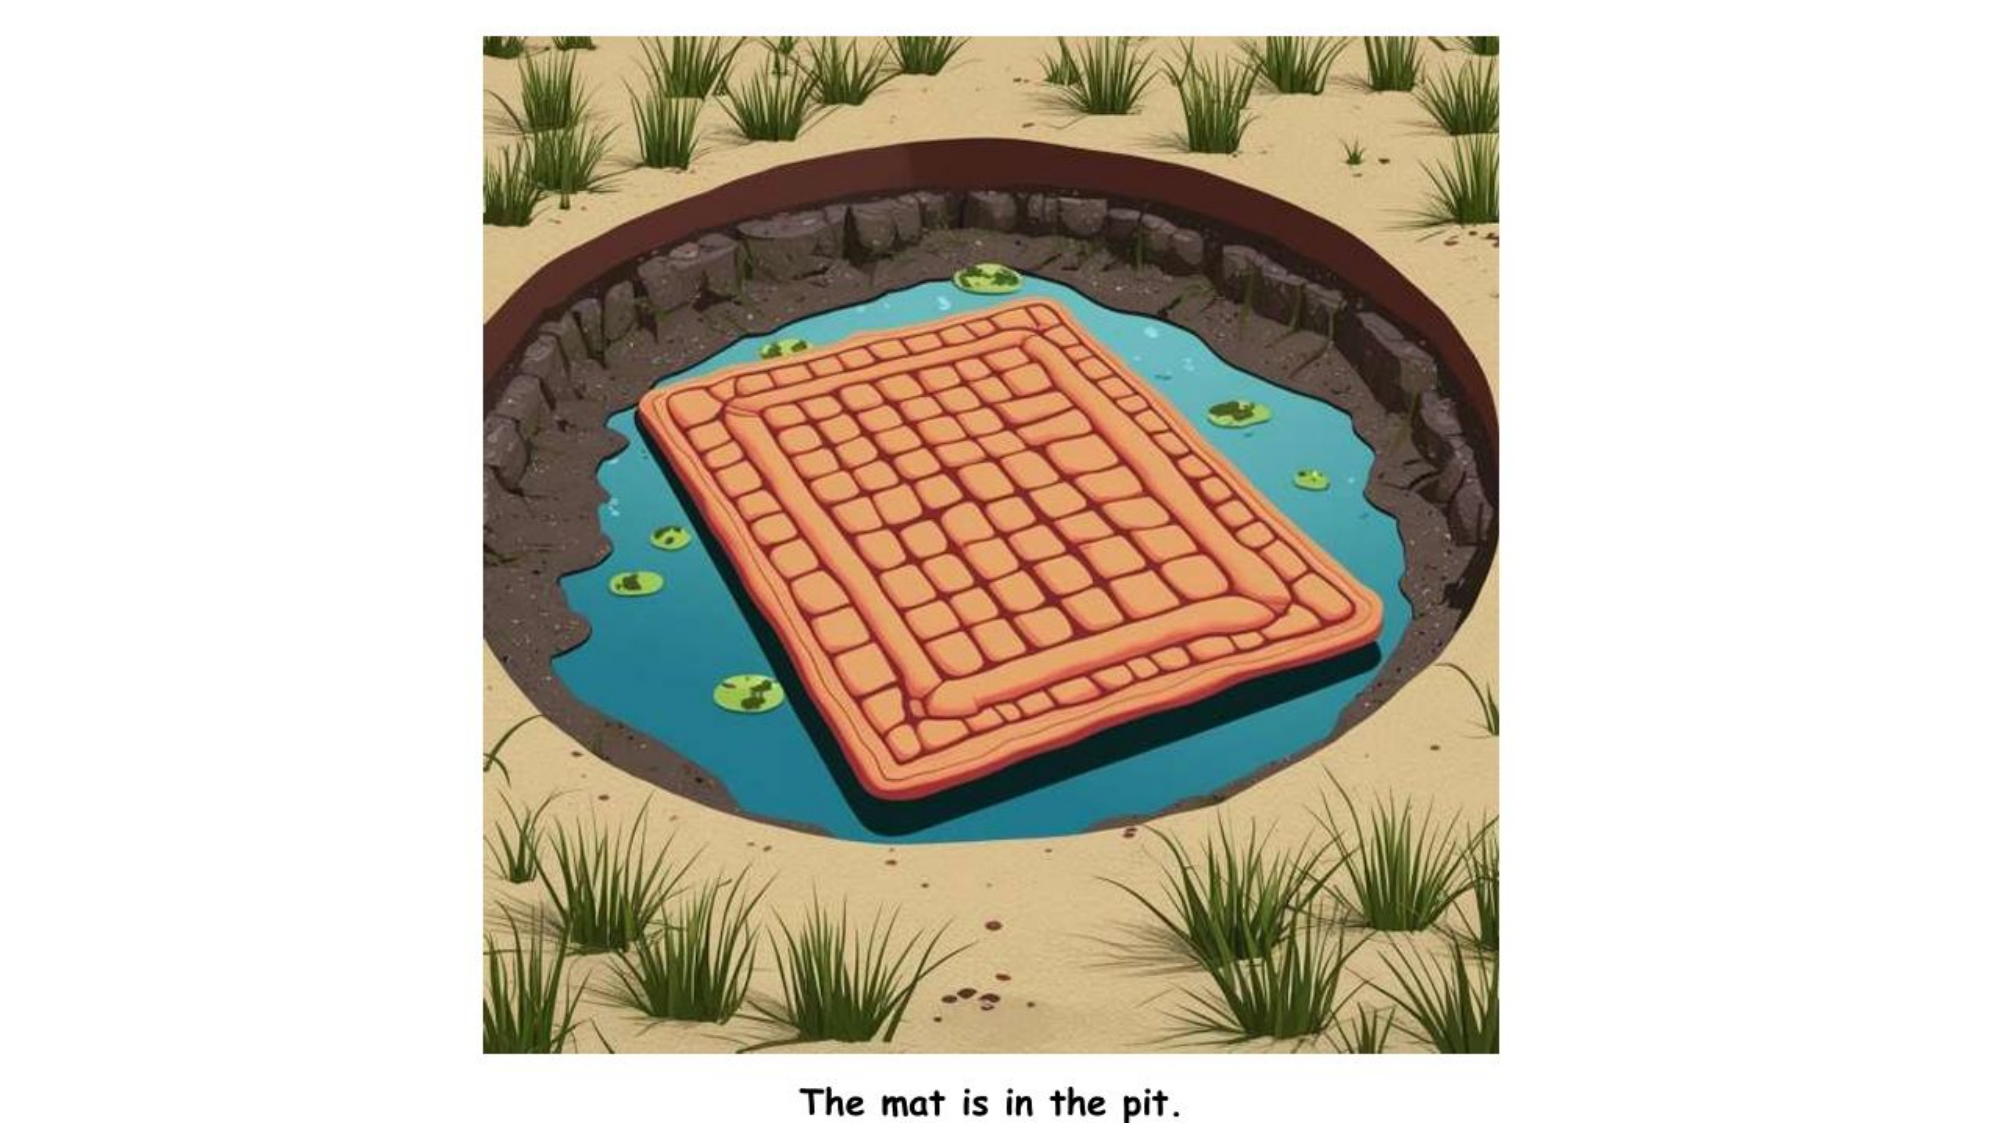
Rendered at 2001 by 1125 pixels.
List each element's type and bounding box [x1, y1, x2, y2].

picture [438, 2, 1562, 1123]
